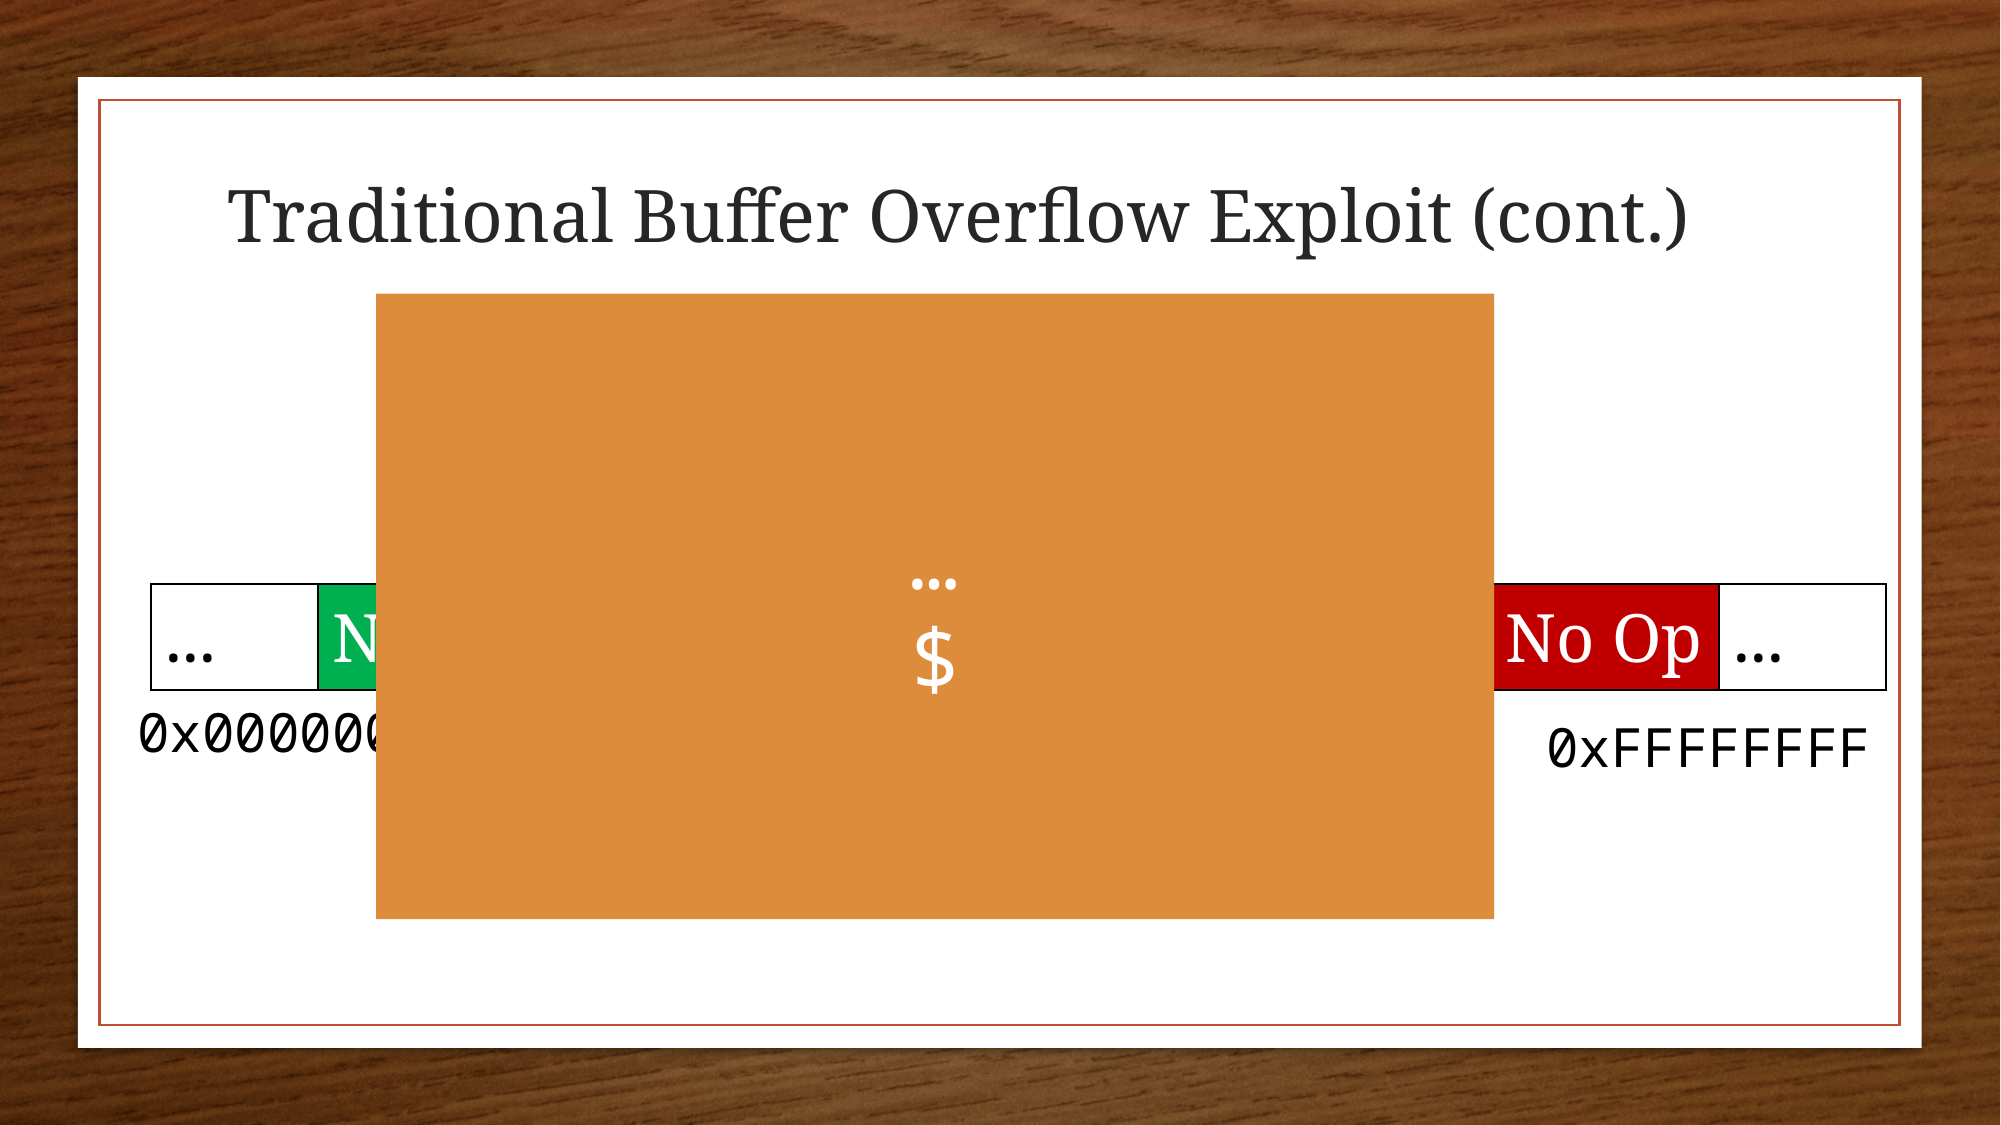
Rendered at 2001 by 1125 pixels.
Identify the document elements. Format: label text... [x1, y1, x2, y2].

text_box 0x00000000 [100, 690, 375, 771]
table_header Address of No Op [1495, 585, 1718, 689]
table_header No-op sled [319, 585, 375, 689]
text_box [0, 0, 2000, 1125]
text_box [99, 99, 1900, 1026]
text_box … $ [375, 293, 1495, 920]
table_header ... [152, 585, 317, 689]
text_box 0xFFFFFFFF [1495, 705, 1962, 786]
table_header ... [1720, 585, 1885, 689]
title Traditional Buffer Overflow Exploit (cont.) [212, 161, 1788, 266]
text_box [77, 76, 1923, 1049]
